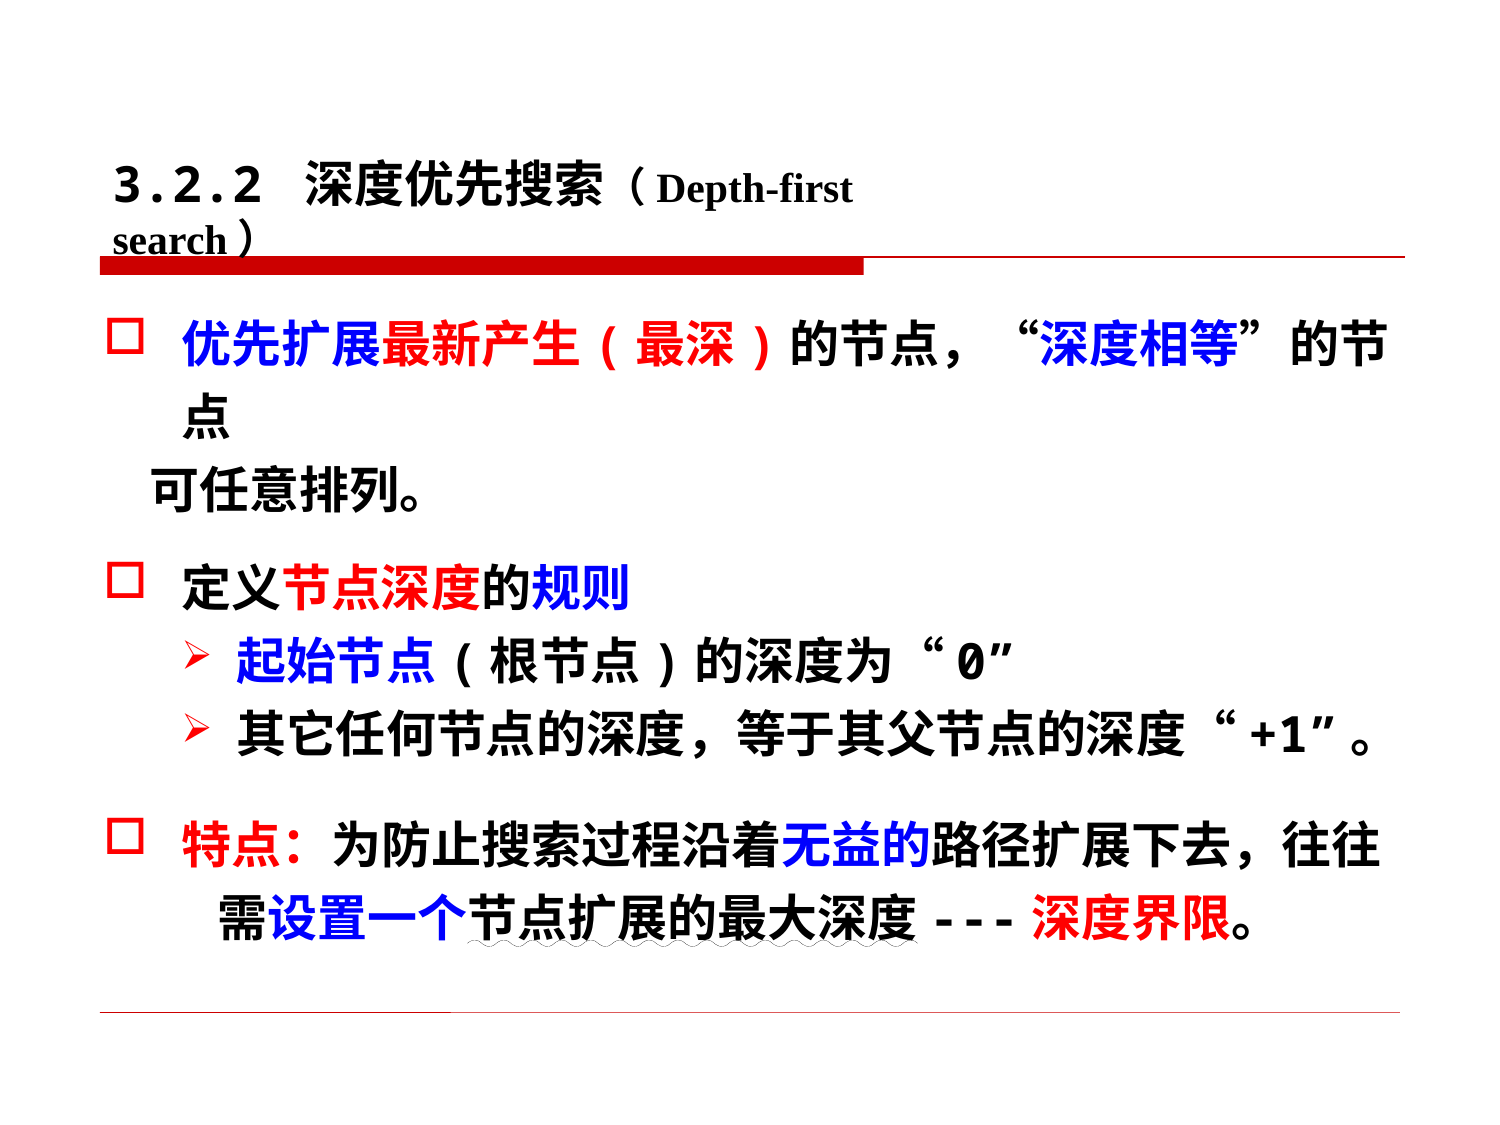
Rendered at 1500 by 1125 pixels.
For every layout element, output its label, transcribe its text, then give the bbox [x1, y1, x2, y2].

text_box 3.2.2 深度优先搜索（Depth-first search） [112, 152, 975, 263]
list 优先扩展最新产生(最深)的节点，“深度相等”的节点 可任意排列。 定义节点深度的规则 起始节点(根节点)的深度为“0” 其它任何节点的深度，等于其父节点的深度“+1”。 特点：为防止搜索过程沿着无益的路径扩展下去，往往 需设置一个节点扩展的最大深度---深度界限。 [104, 299, 1417, 947]
